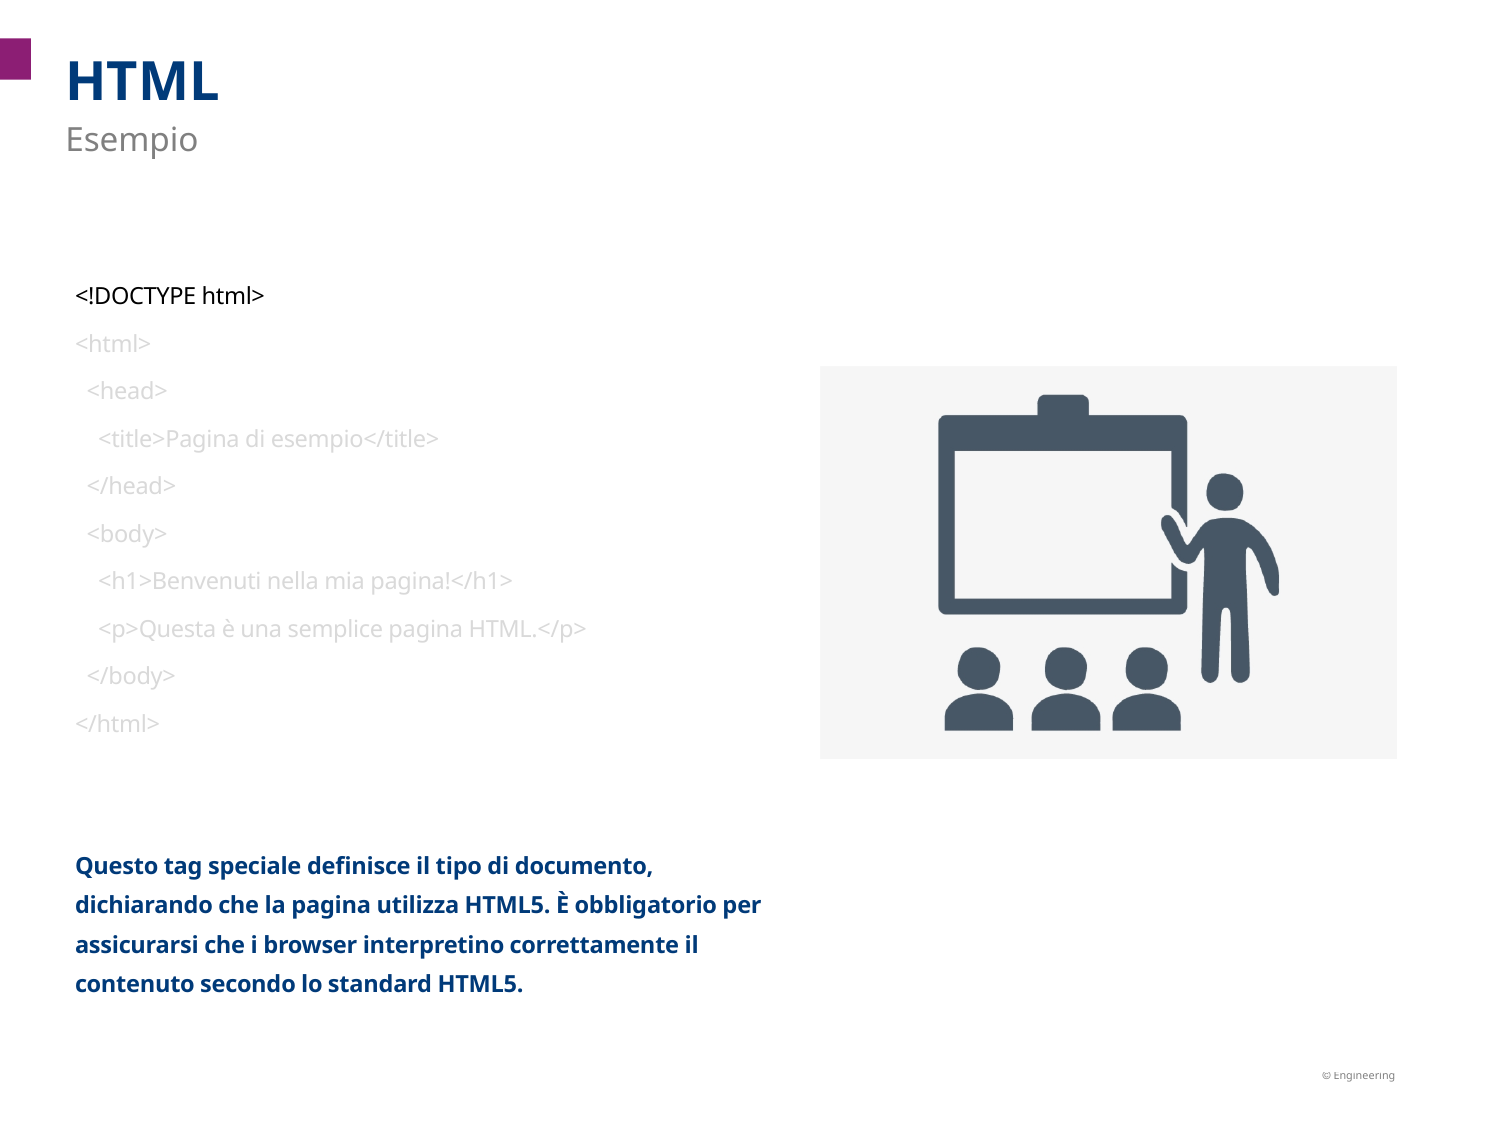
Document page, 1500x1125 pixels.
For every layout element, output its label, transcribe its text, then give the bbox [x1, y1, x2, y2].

text_box Esempio [65, 117, 1269, 162]
text_box HTML [65, 46, 1284, 91]
picture [820, 366, 1397, 759]
list <!DOCTYPE html> <html> <head> <title>Pagina di esempio</title> </head> <body> <h1>Benvenuti nella mia pagina!</h1> <p>Questa è una semplice pagina HTML.</p> </body> </html> Questo tag speciale definisce il tipo di documento, dichiarando che la pagina utilizza HTML5. È obbligatorio per assicurarsi che i browser interpretino correttamente il contenuto secondo lo standard HTML5. [75, 262, 776, 1005]
